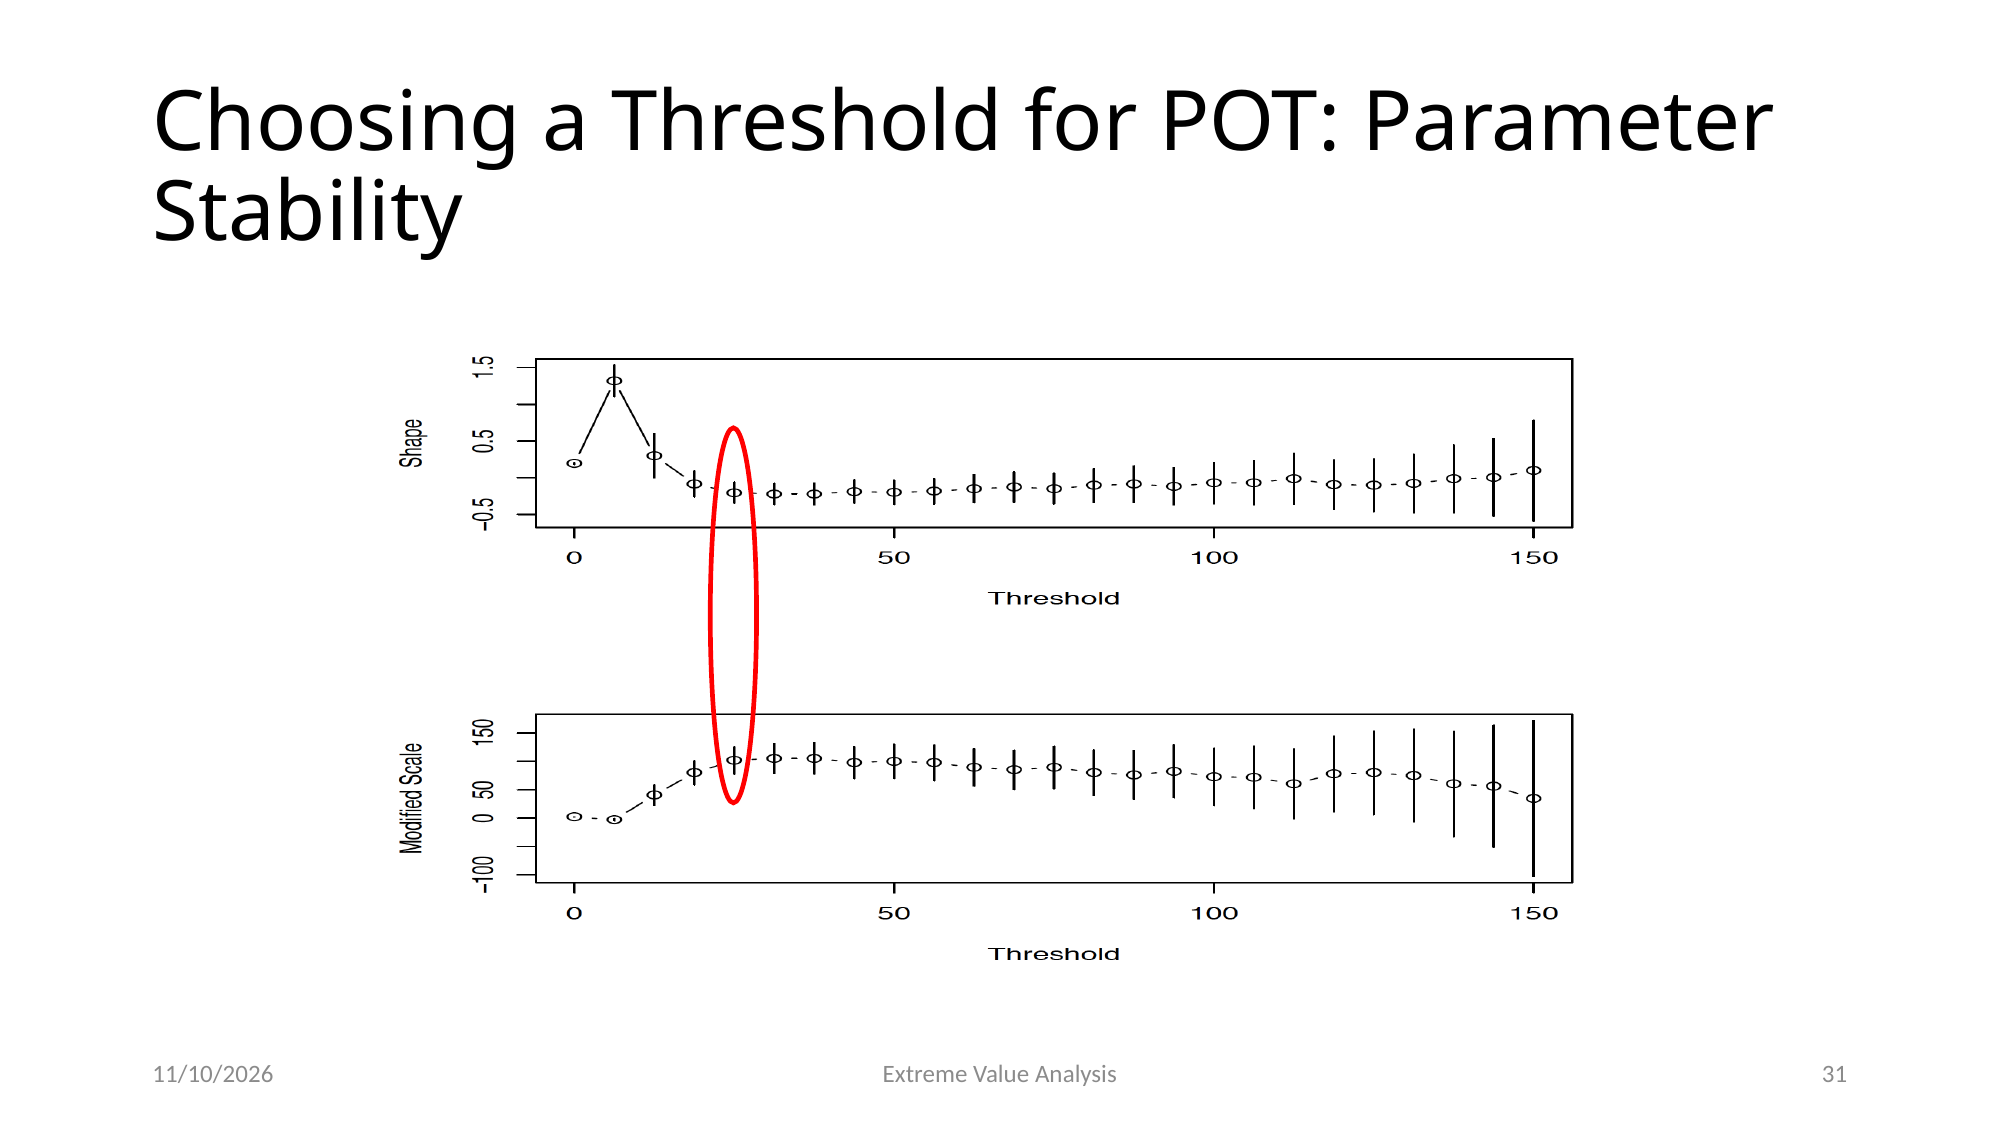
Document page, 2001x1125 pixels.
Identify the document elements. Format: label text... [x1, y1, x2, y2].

title Choosing a Threshold for POT: Parameter Stability [137, 59, 1863, 278]
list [371, 299, 1629, 1014]
footer Extreme Value Analysis [662, 1042, 1338, 1103]
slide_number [137, 1042, 588, 1103]
slide_number 31 [1412, 1042, 1863, 1103]
